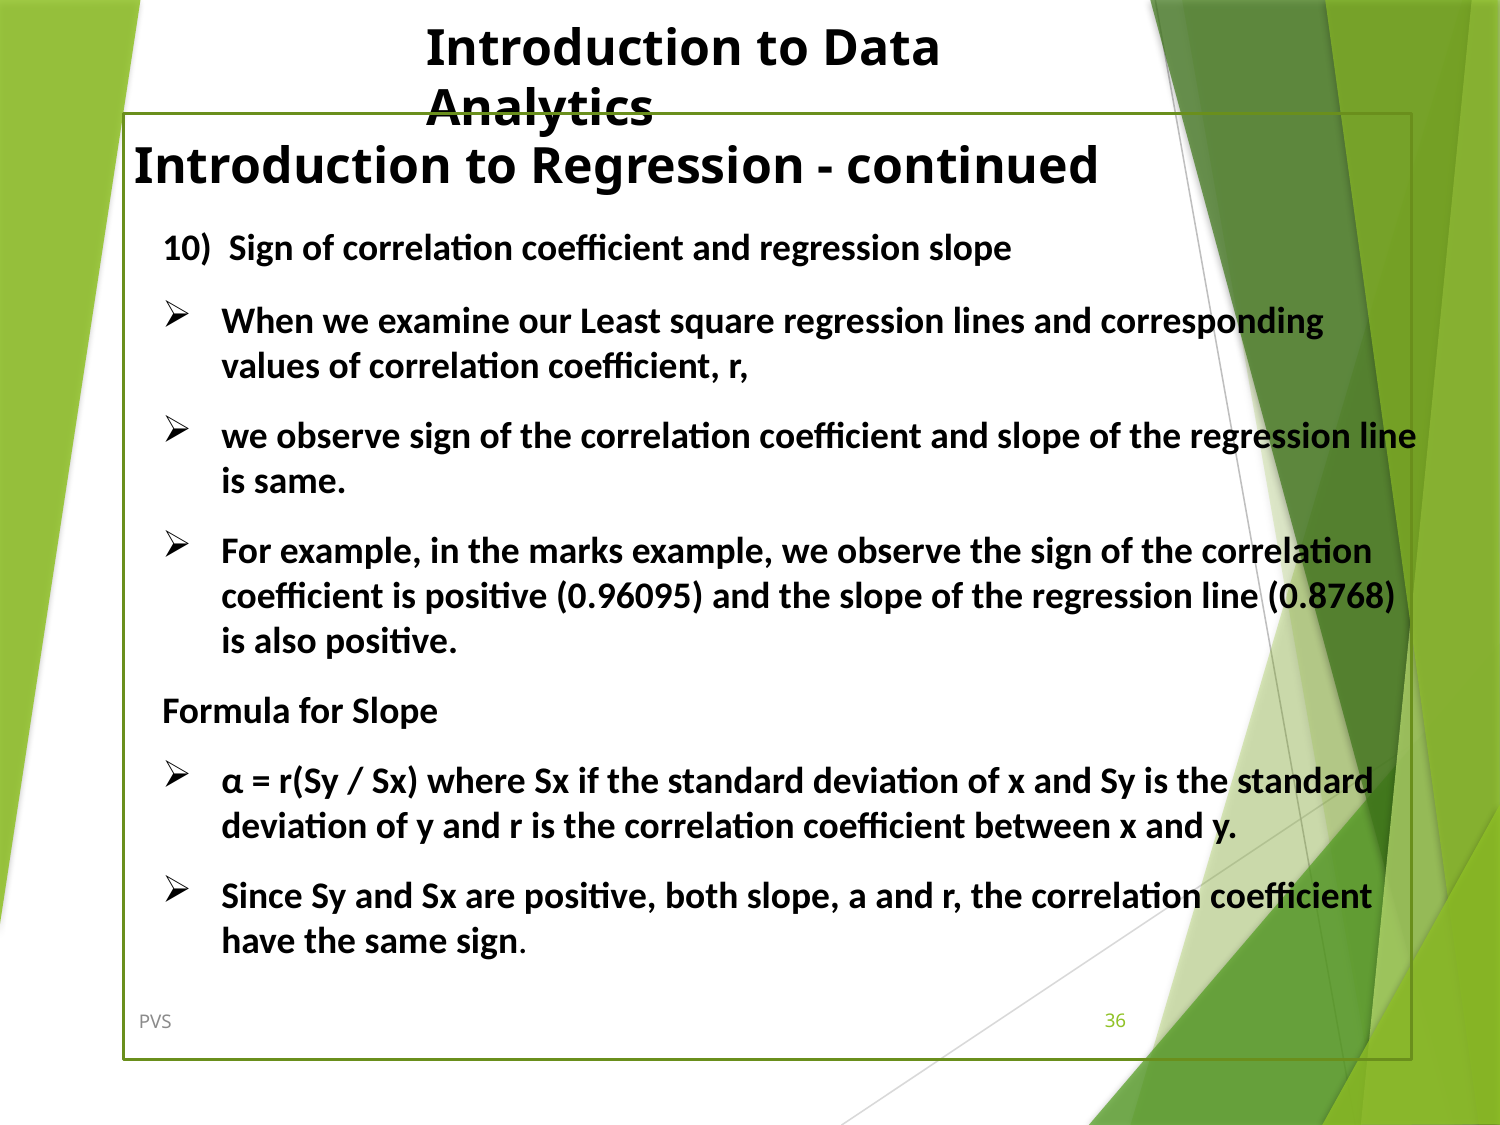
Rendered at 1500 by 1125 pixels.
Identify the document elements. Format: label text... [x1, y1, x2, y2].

text_box 10) Sign of correlation coefficient and regression slope [147, 215, 1500, 275]
text_box Introduction to Regression - continued [119, 126, 1115, 202]
text_box When we examine our Least square regression lines and corresponding values of correlation coefficient, r, we observe sign of the correlation coefficient and slope of the regression line is same. For example, in the marks example, we observe the sign of the correlation coefficient is positive (0.96095) and the slope of the regression line (0.8768) is also positive. Formula for Slope α = r(Sy / Sx) where Sx if the standard deviation of x and Sy is the standard deviation of y and r is the correlation coefficient between x and y. Since Sy and Sx are positive, both slope, a and r, the correlation coefficient have the same sign. [147, 288, 1435, 969]
text_box [122, 112, 1413, 1061]
